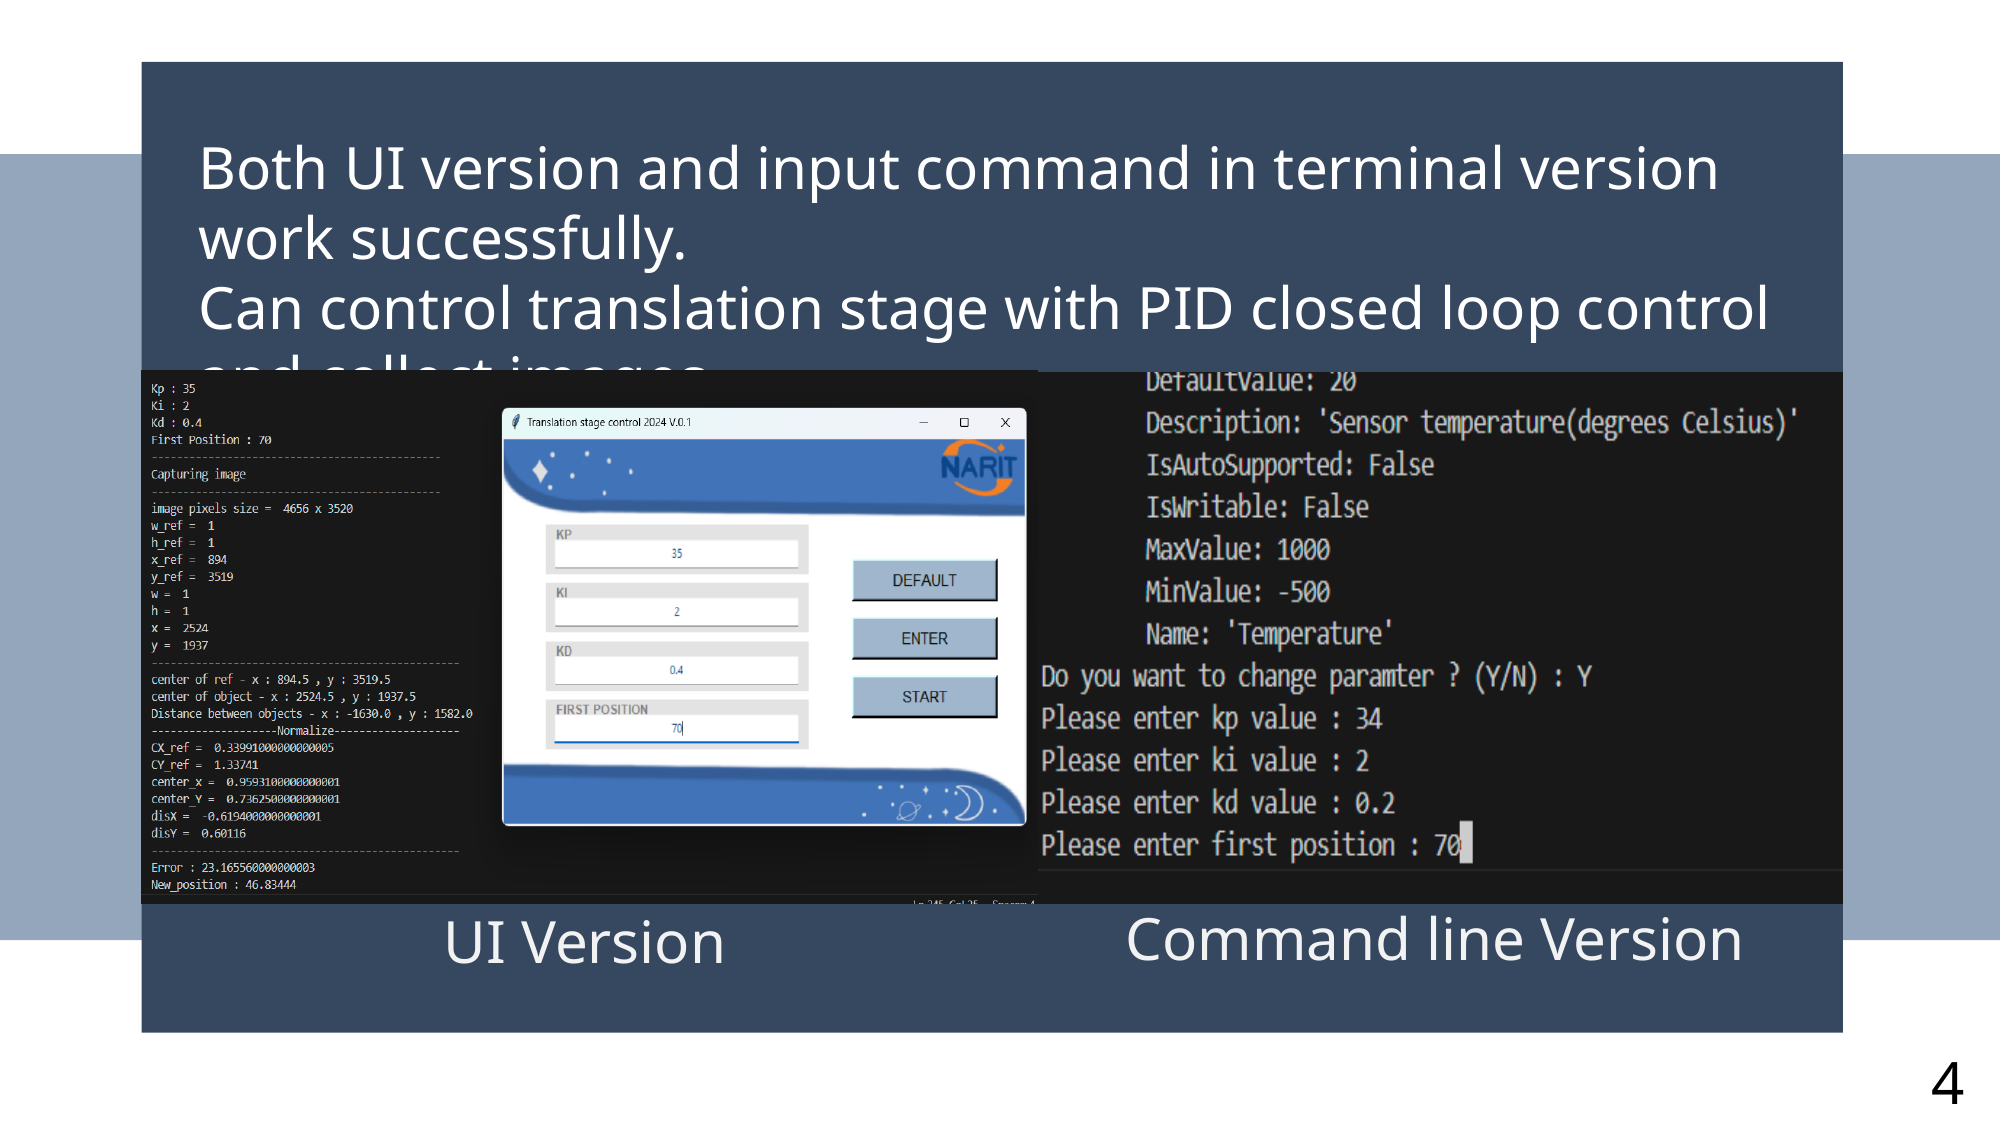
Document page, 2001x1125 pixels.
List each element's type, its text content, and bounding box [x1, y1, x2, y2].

text_box UI Version [429, 905, 741, 983]
picture [141, 369, 1844, 905]
text_box Both UI version and input command in terminal version work successfully. Can control translation stage with PID closed loop control and collect images. [183, 123, 1801, 371]
text_box Command line Version [1110, 905, 1760, 980]
text_box [140, 60, 1844, 1034]
text_box 40 [1917, 1039, 2000, 1125]
text_box [0, 153, 140, 942]
text_box [1844, 153, 2000, 942]
